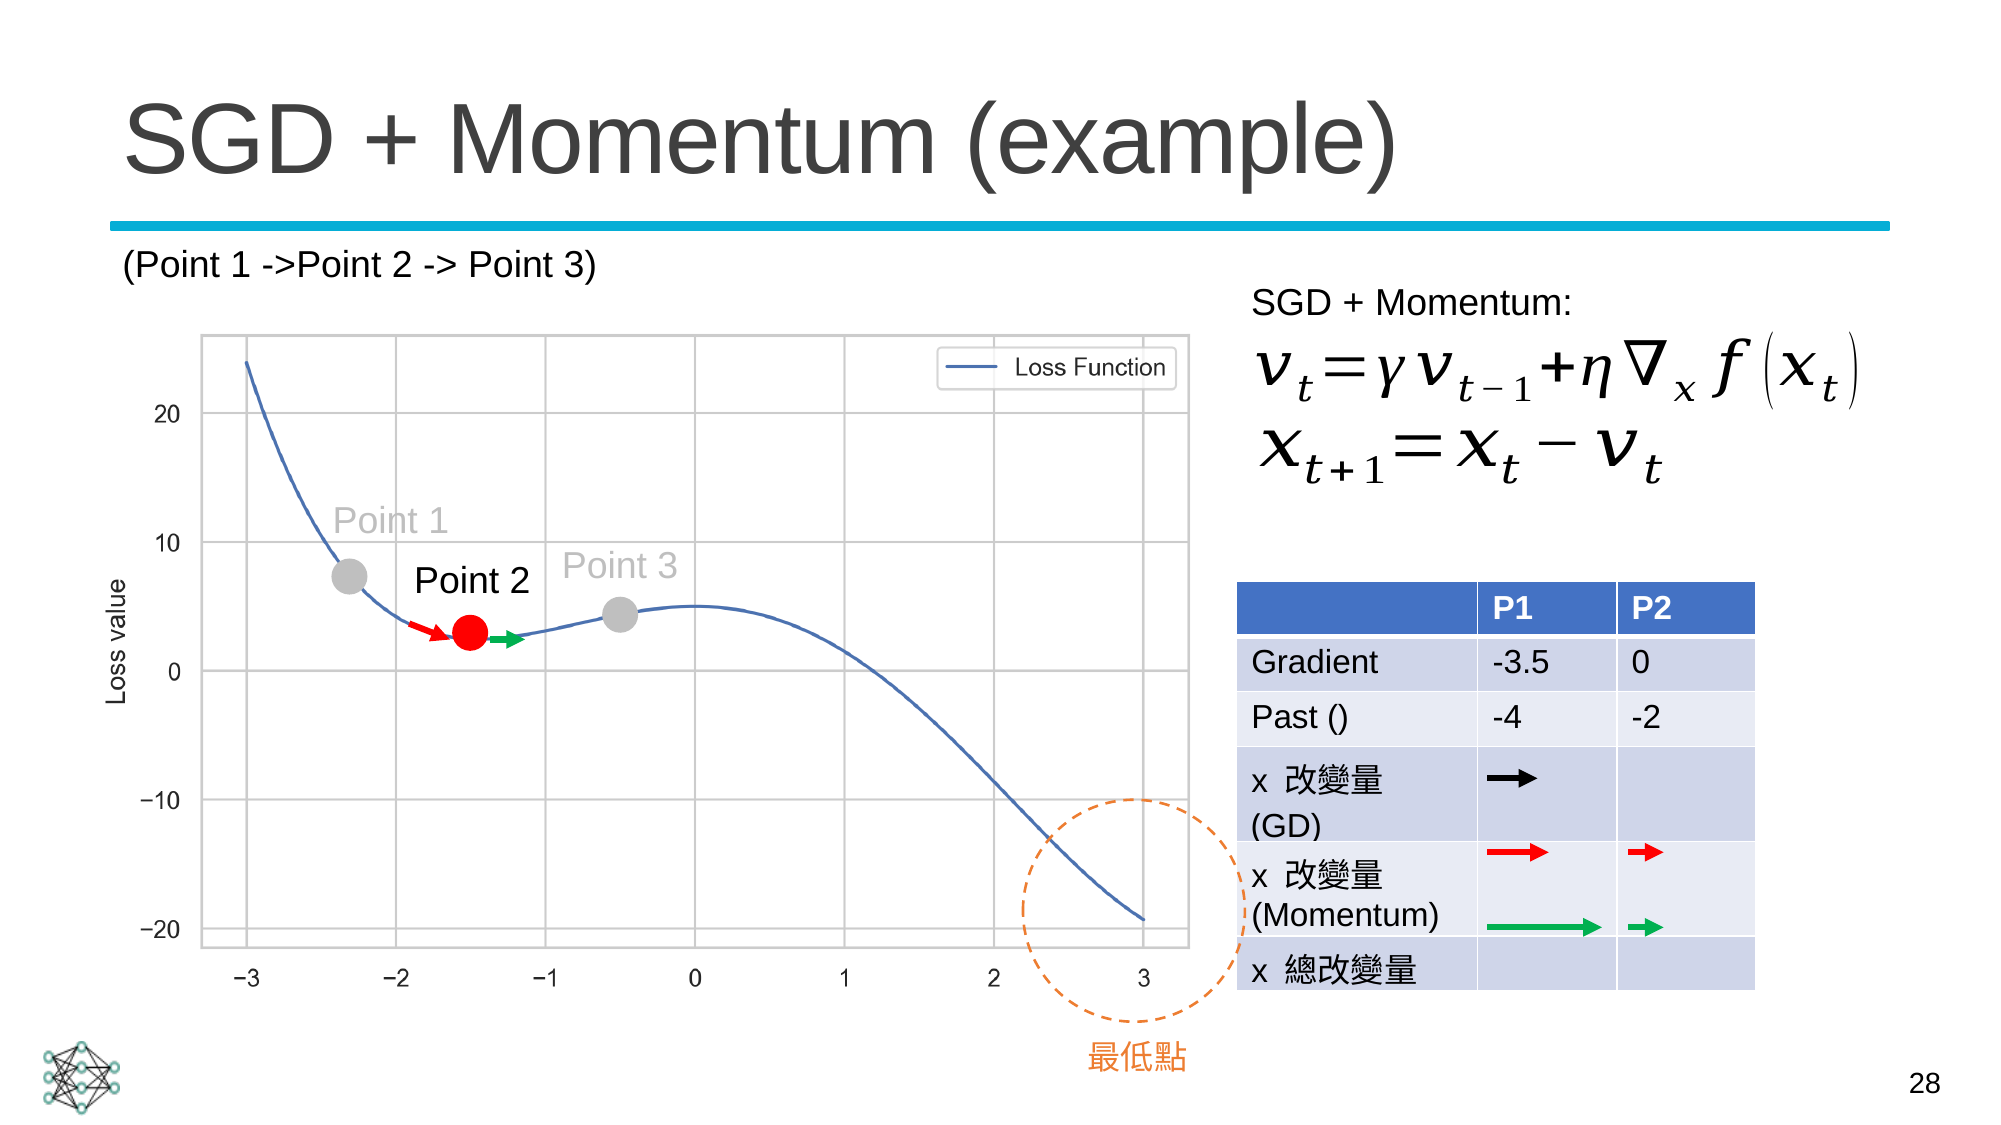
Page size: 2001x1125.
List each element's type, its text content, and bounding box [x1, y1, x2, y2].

slide_number 28 [1740, 1052, 1957, 1113]
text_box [408, 622, 451, 640]
text_box (Point 1 ->Point 2 -> Point 3) [107, 232, 658, 293]
title SGD + Momentum (example) [107, 58, 1957, 228]
text_box 最低點 [1016, 1028, 1259, 1084]
text_box [1071, 1004, 1197, 1023]
text_box SGD + Momentum: [1236, 270, 1618, 331]
picture [43, 1041, 120, 1116]
picture [89, 318, 1205, 994]
text_box [1213, 830, 1247, 989]
